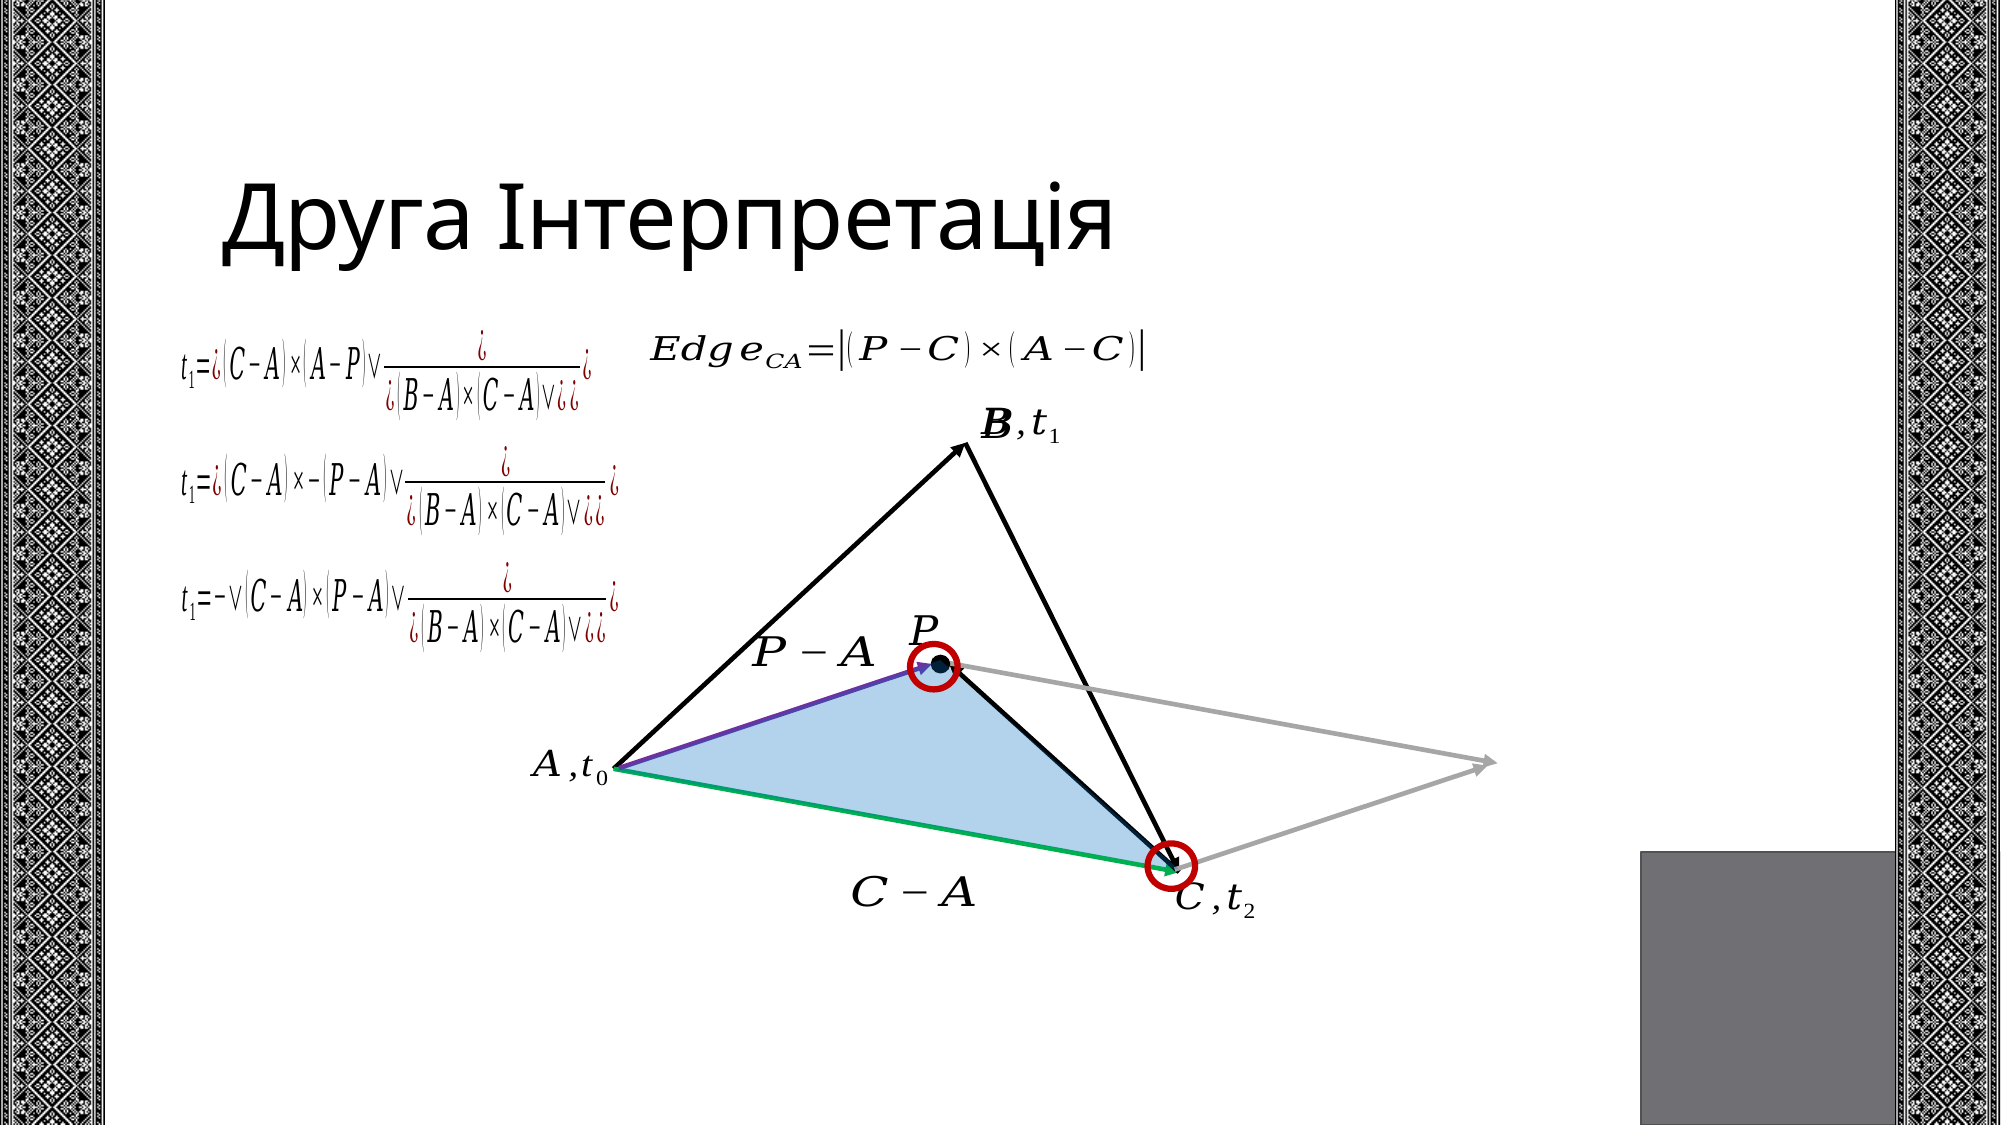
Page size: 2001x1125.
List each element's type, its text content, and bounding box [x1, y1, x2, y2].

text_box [613, 772, 942, 873]
title Друга Інтерпретація [206, 60, 1797, 278]
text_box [613, 442, 960, 664]
picture [1895, 0, 2000, 1125]
picture [0, 0, 105, 1125]
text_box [1174, 772, 1488, 870]
text_box [1153, 880, 1192, 890]
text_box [948, 772, 1168, 873]
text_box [931, 659, 1498, 764]
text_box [965, 442, 1180, 655]
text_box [618, 663, 927, 769]
